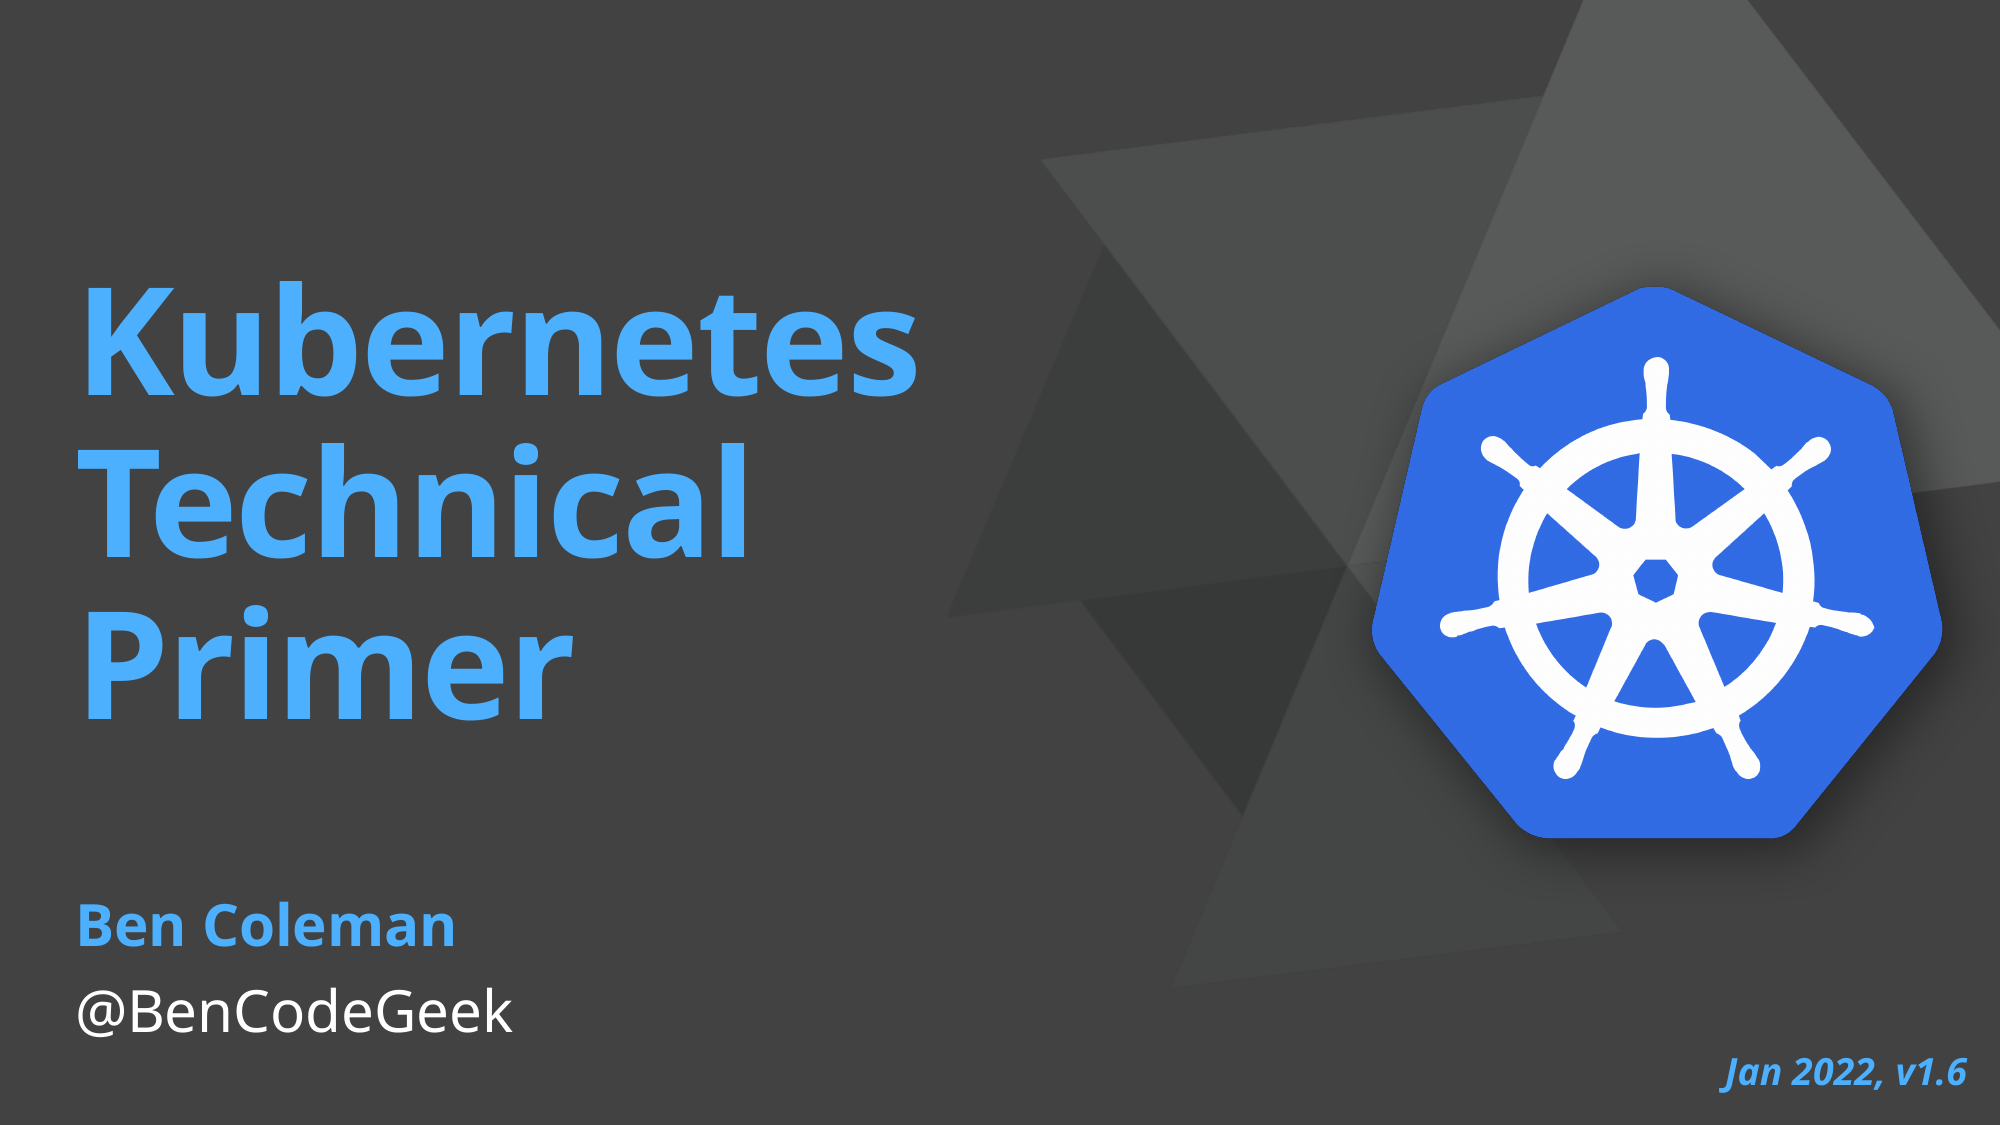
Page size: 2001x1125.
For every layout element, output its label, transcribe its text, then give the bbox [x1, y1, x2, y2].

list Jan 2022, v1.6 [1580, 1043, 1968, 1096]
list Ben Coleman [75, 881, 657, 951]
picture [1366, 271, 1948, 854]
list @BenCodeGeek [75, 991, 657, 1044]
title Kubernetes Technical Primer [75, 265, 1292, 657]
